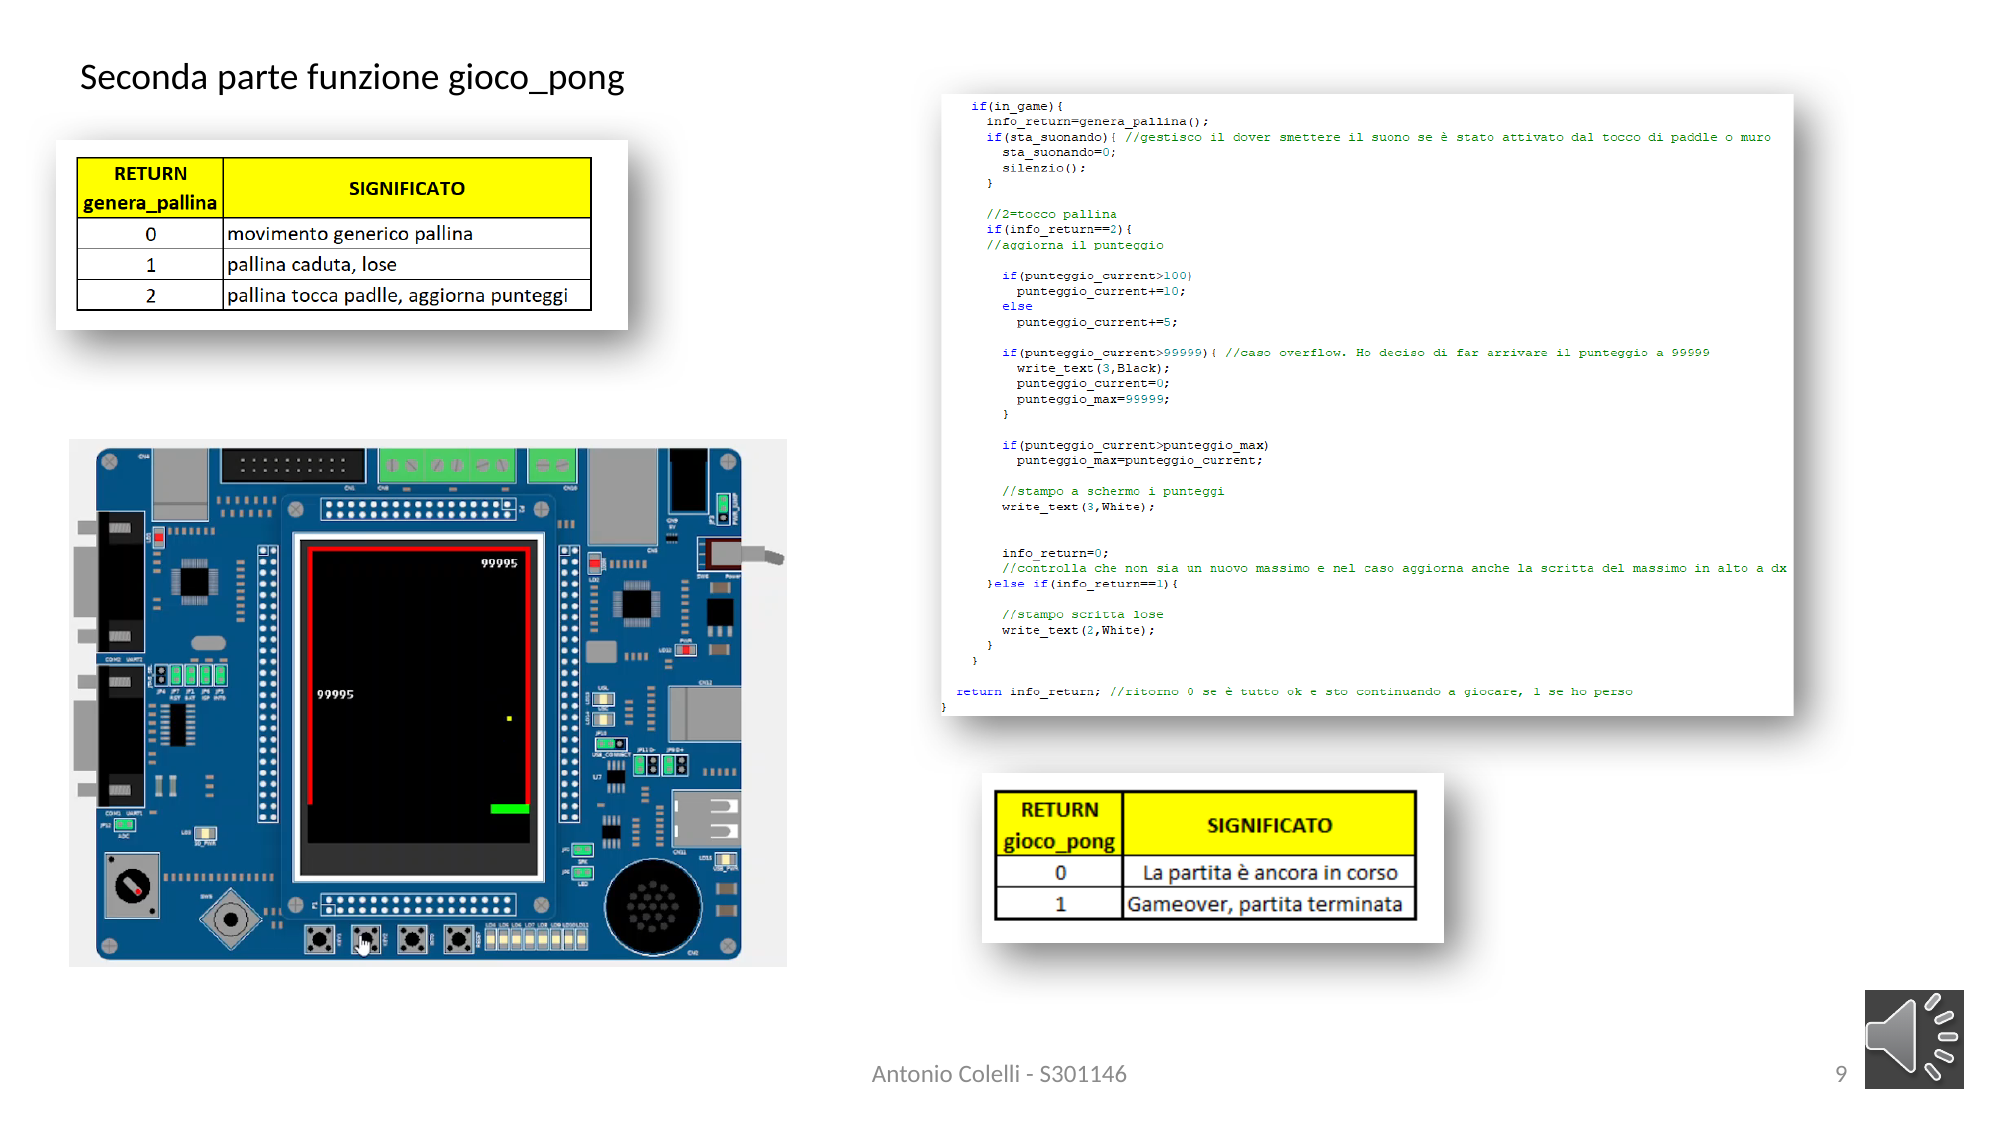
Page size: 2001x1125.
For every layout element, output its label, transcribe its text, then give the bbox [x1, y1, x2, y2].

picture [56, 140, 628, 330]
picture [982, 773, 1444, 943]
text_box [68, 438, 787, 968]
picture [1864, 989, 1965, 1090]
footer Antonio Colelli - S301146 [662, 1042, 1338, 1103]
picture [941, 94, 1794, 716]
slide_number 9 [1412, 1042, 1863, 1103]
text_box Seconda parte funzione gioco_pong [65, 44, 641, 105]
